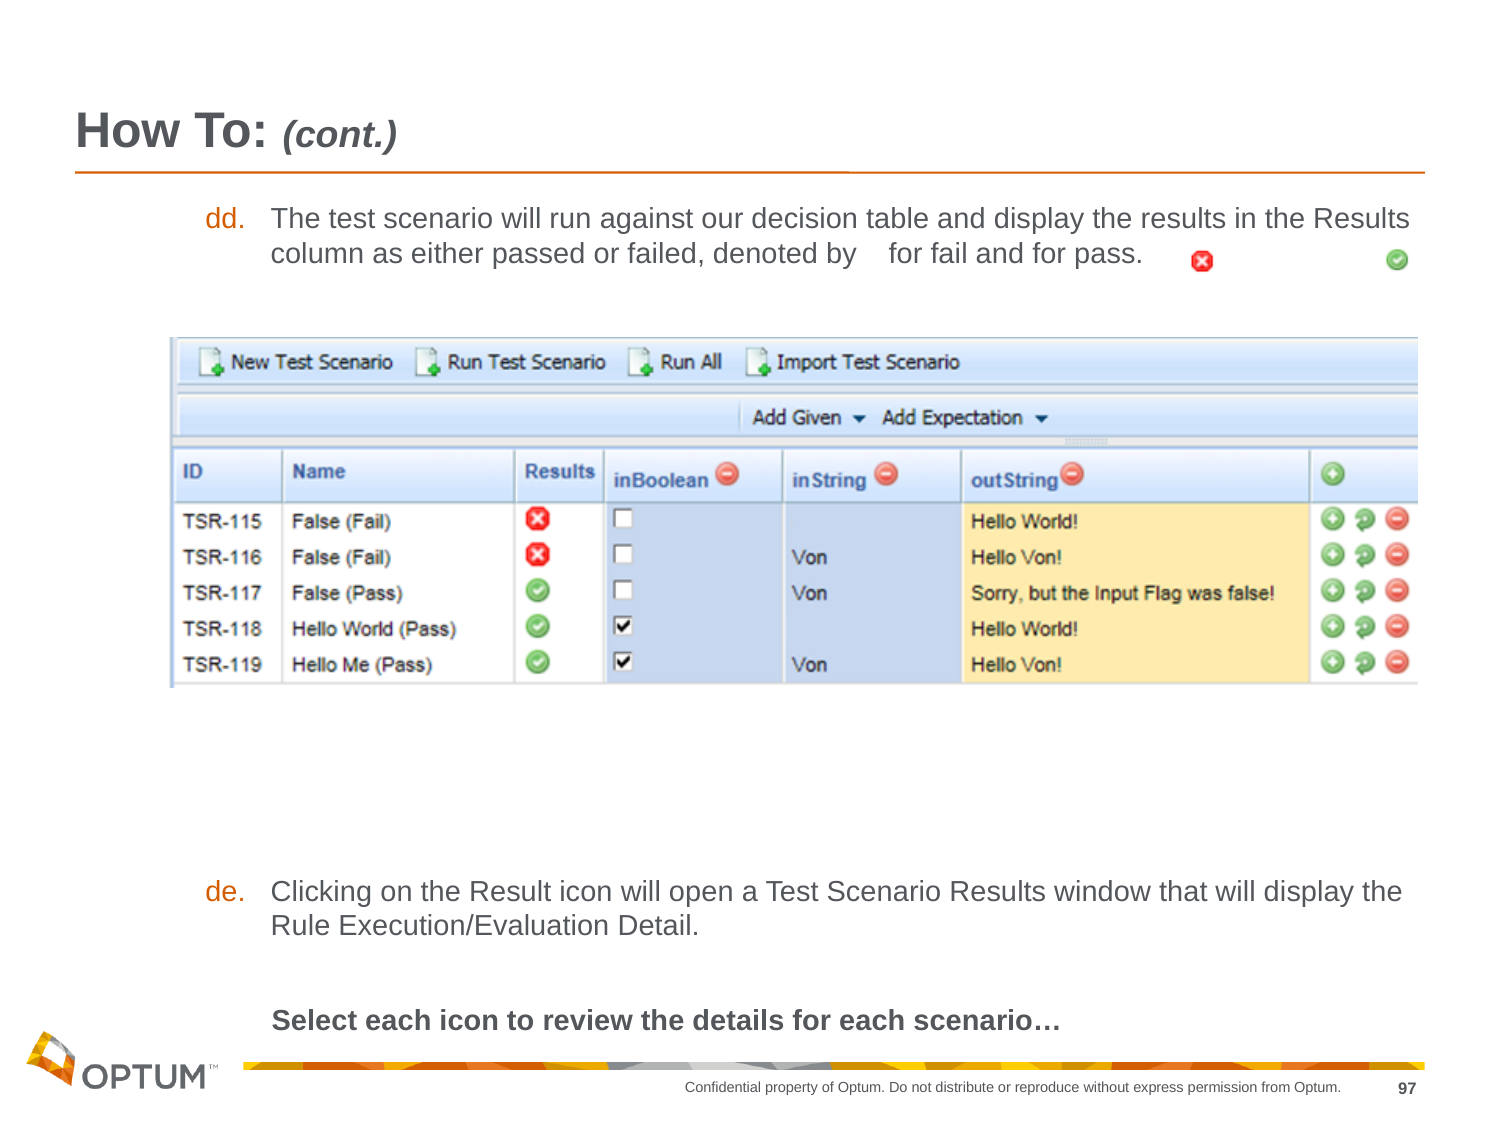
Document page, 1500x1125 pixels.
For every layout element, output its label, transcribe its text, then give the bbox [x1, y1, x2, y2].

picture [243, 1062, 1425, 1070]
picture [24, 1029, 220, 1091]
picture [1186, 247, 1218, 276]
picture [1382, 244, 1414, 276]
title How To: (cont.) [75, 31, 1425, 158]
list The test scenario will run against our decision table and display the results in the Results column as either passed or failed, denoted by for fail and for pass. Clicking on the Result icon will open a Test Scenario Results window that will display the Rule Execution/Evaluation Detail. Select each icon to review the details for each scenario… [75, 200, 1425, 1040]
picture [168, 336, 1418, 688]
